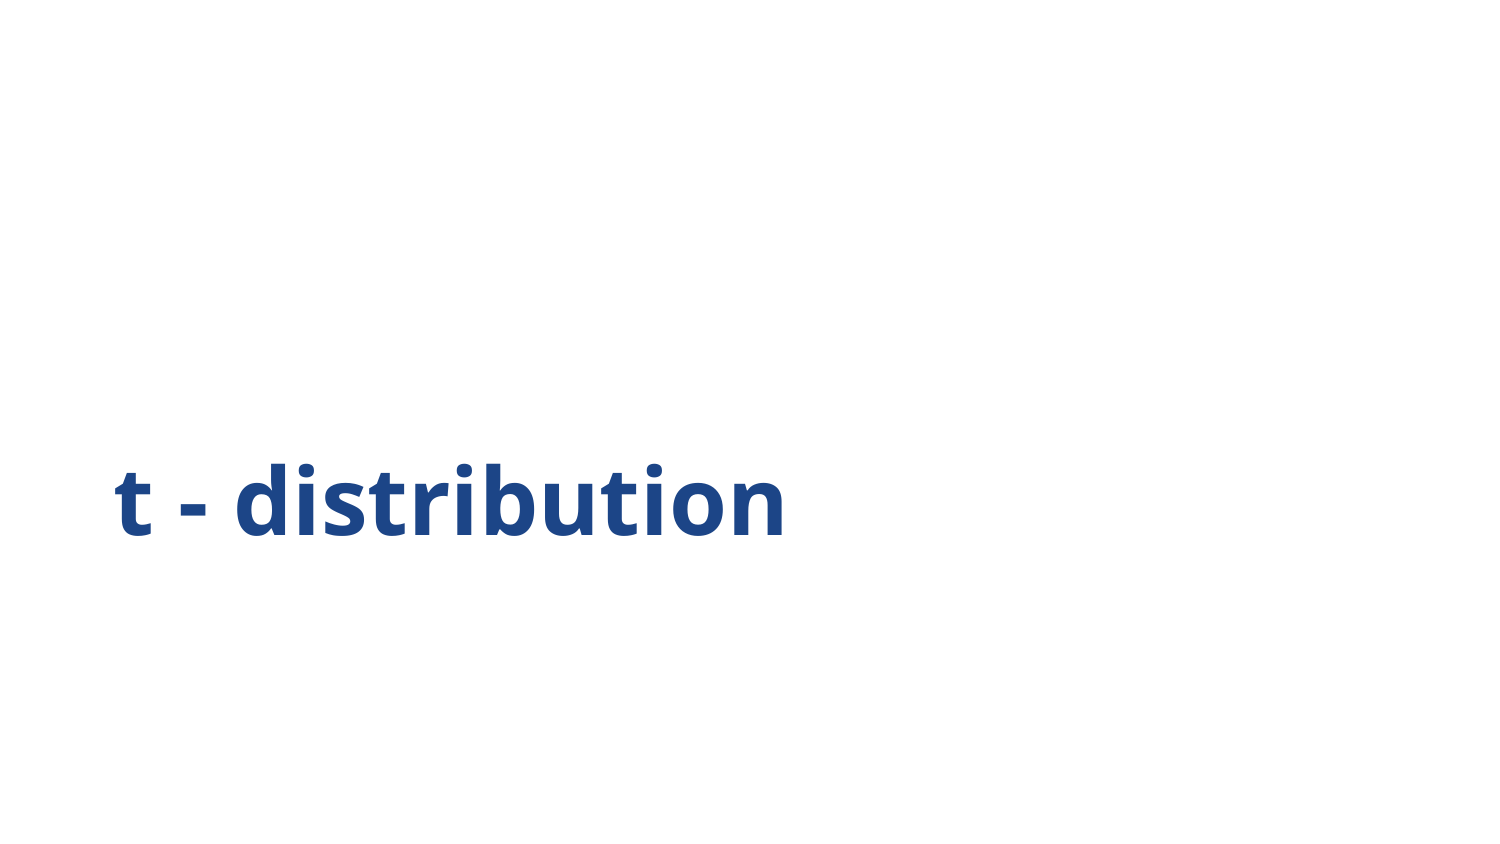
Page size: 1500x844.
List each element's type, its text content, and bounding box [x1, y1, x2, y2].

title t - distribution [102, 210, 1397, 562]
